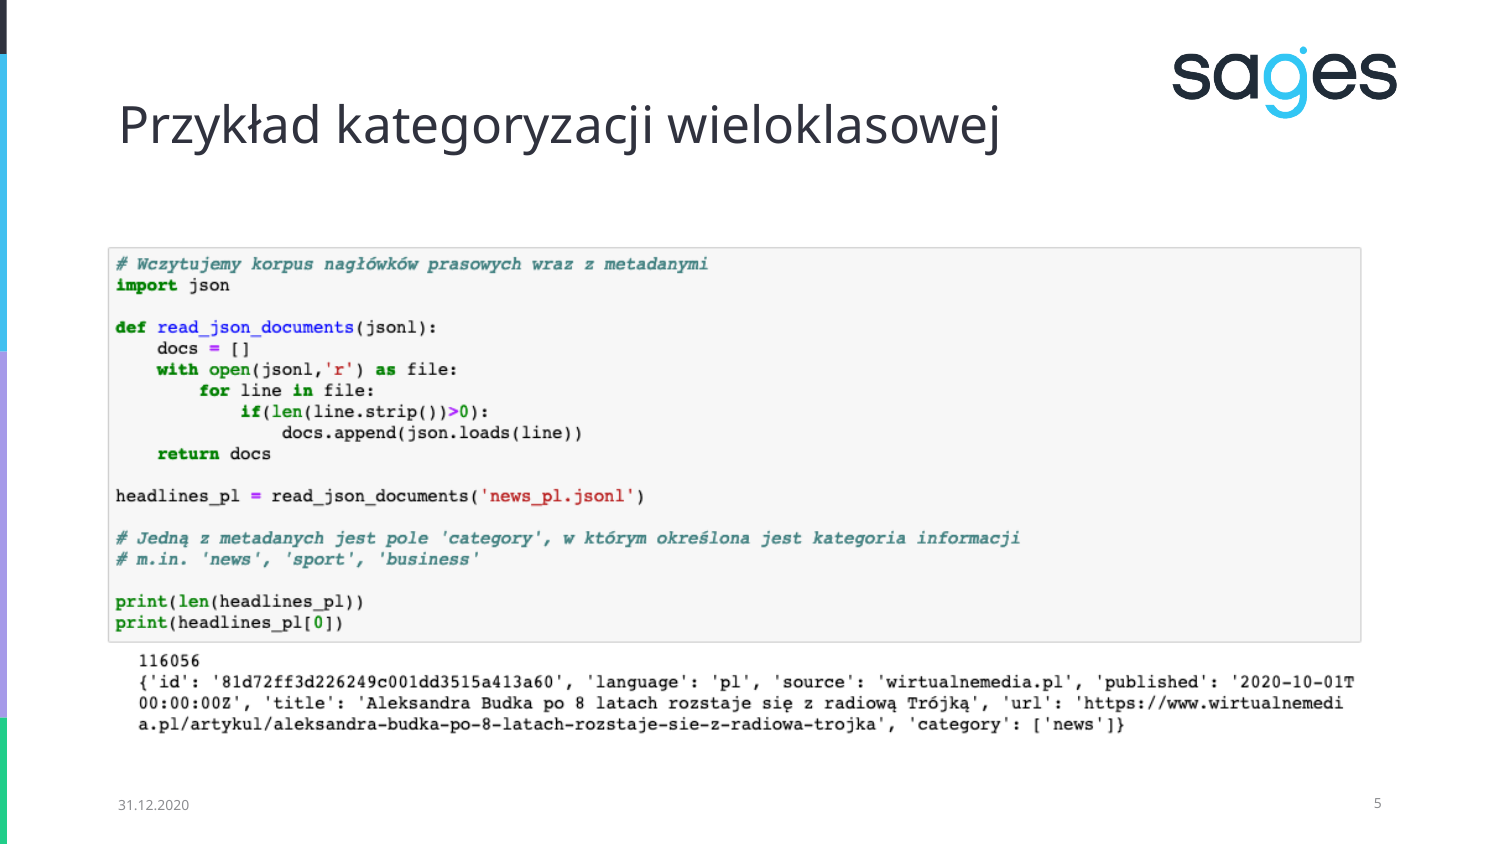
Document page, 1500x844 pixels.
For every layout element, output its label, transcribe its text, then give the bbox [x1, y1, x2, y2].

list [102, 241, 1375, 757]
slide_number ‹#› [1059, 782, 1397, 827]
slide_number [103, 782, 441, 827]
title Przykład kategoryzacji wieloklasowej [103, 44, 1397, 208]
